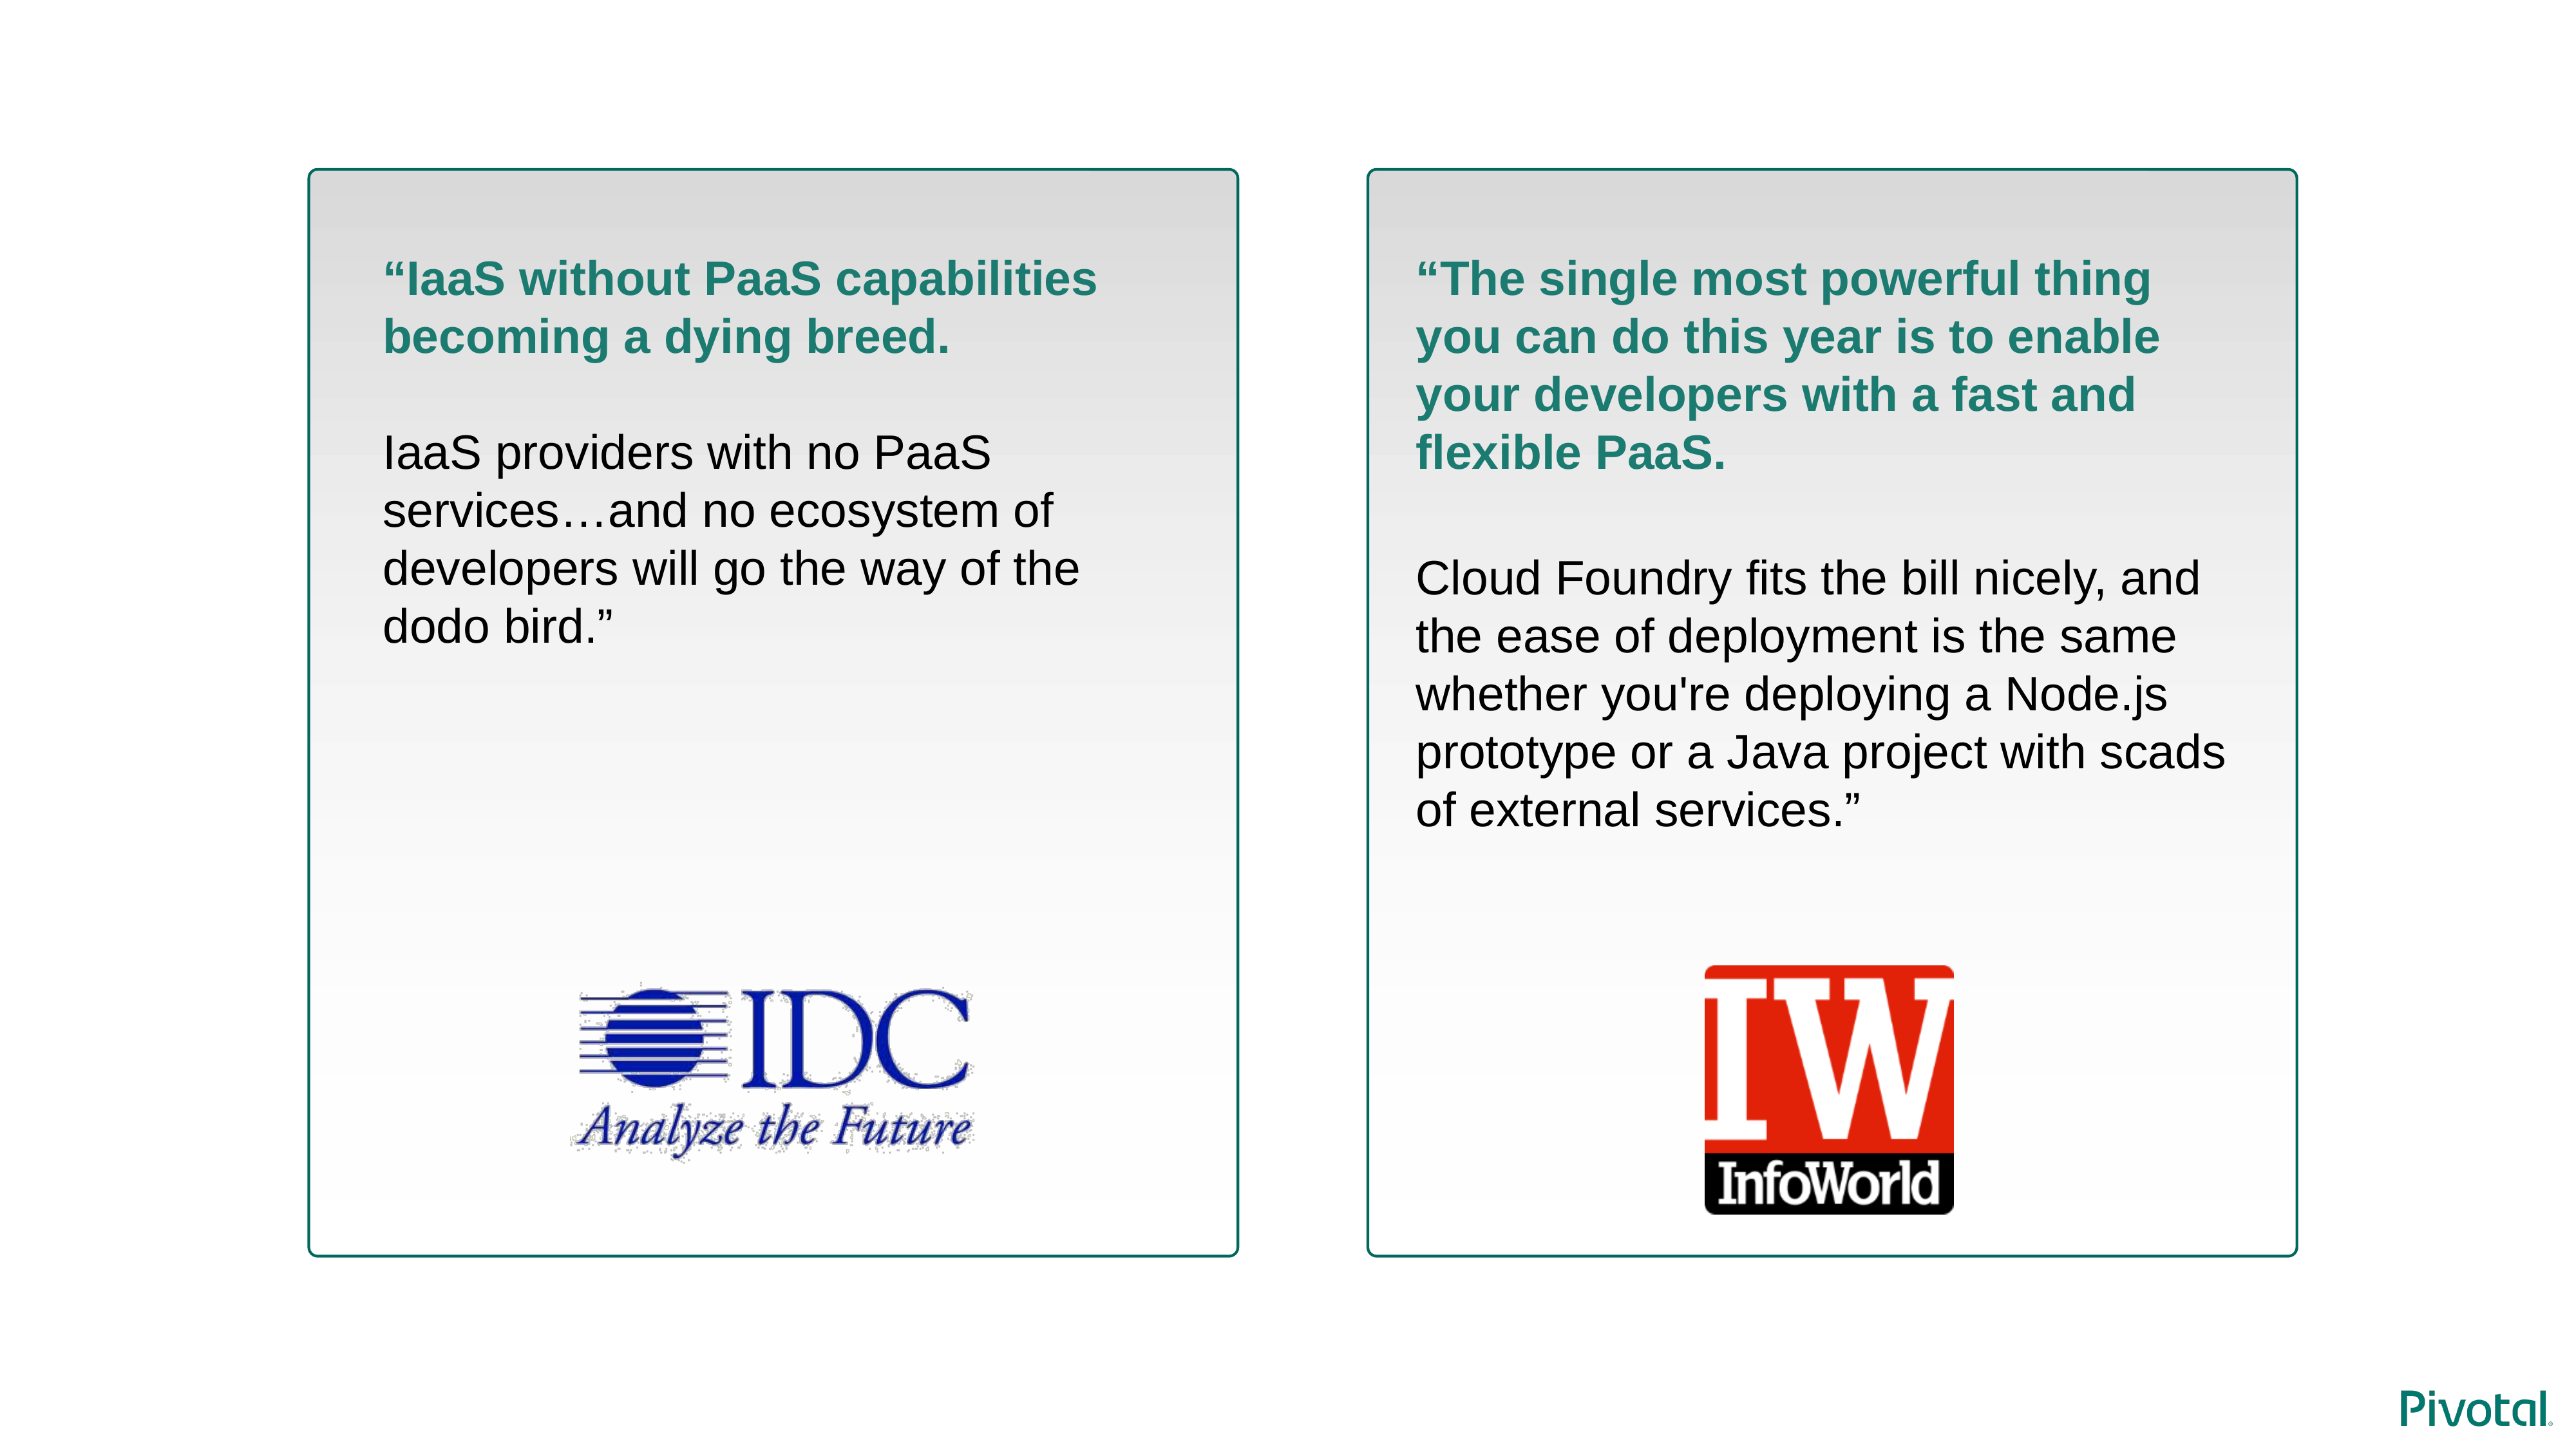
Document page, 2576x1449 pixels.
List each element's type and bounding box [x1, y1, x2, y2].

text_box [1367, 169, 2297, 1256]
text_box [308, 169, 1238, 1256]
picture [2339, 1356, 2576, 1449]
